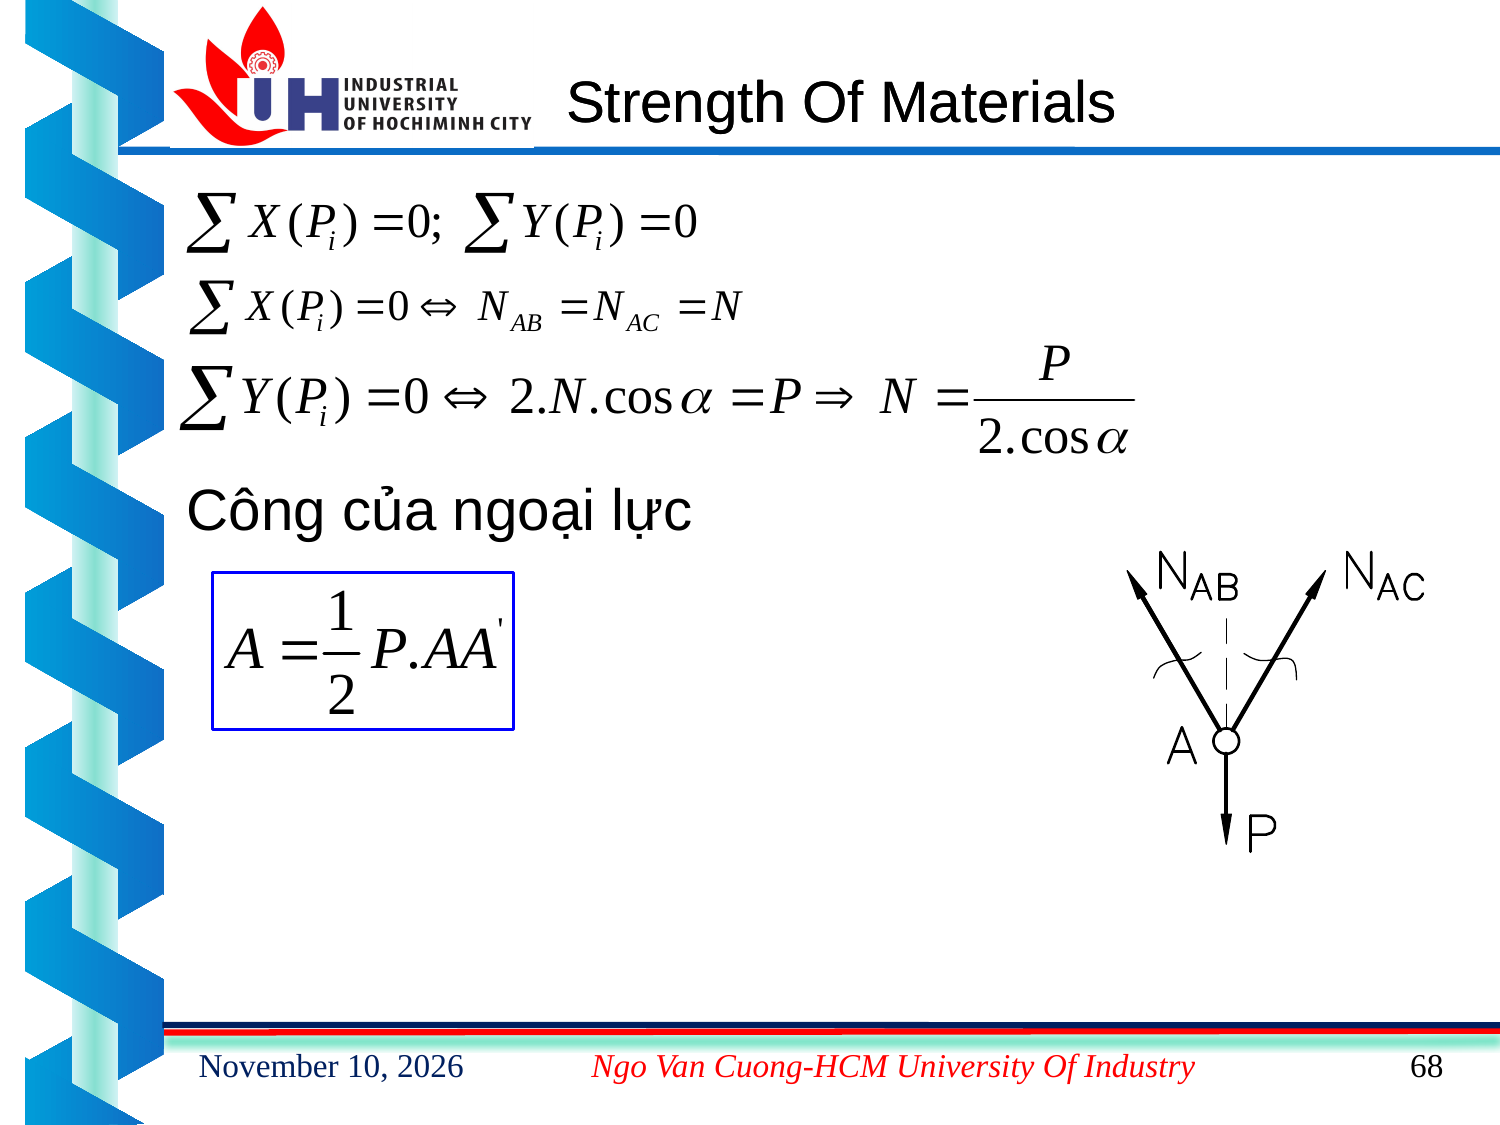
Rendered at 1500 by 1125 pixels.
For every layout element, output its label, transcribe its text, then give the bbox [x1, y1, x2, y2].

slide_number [183, 1036, 497, 1112]
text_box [183, 272, 754, 328]
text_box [179, 184, 706, 267]
picture [170, 3, 534, 148]
text_box Công của ngoại lực [172, 473, 802, 550]
footer Ngo Van Cuong-HCM University Of Industry [512, 1036, 1276, 1112]
title Strength Of Materials [551, 56, 1376, 143]
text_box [171, 329, 1147, 466]
slide_number 68 [1276, 1036, 1459, 1112]
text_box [213, 573, 513, 729]
picture [1125, 550, 1425, 854]
